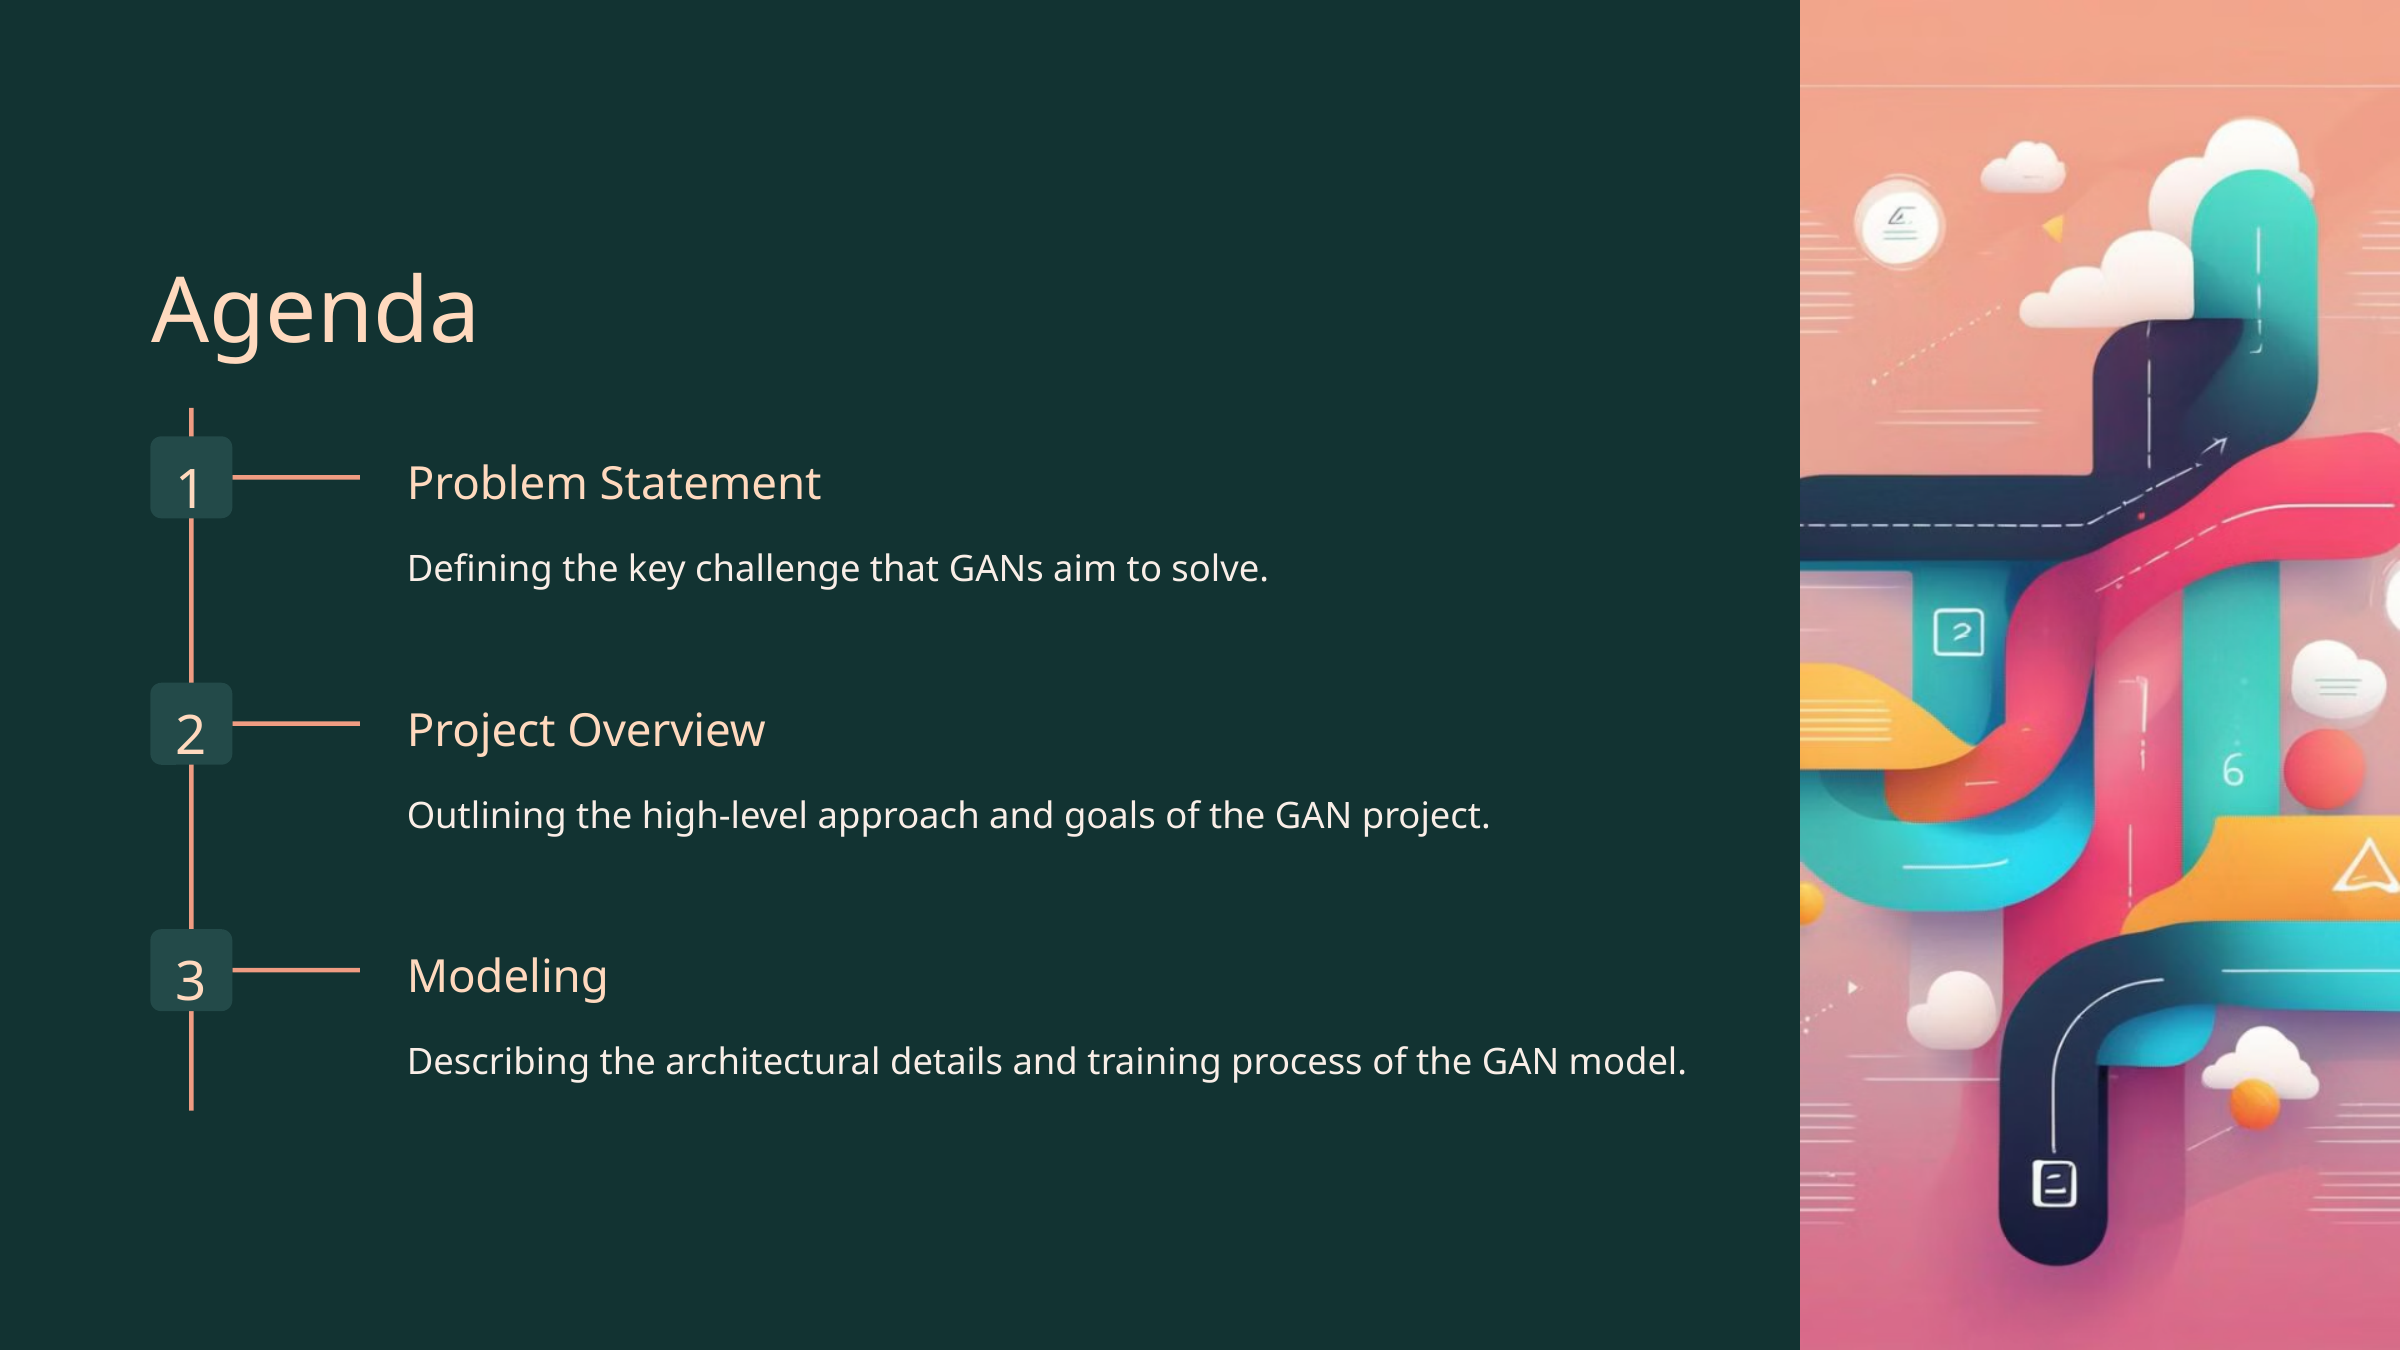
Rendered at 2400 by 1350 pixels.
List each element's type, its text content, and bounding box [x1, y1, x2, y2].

text_box [233, 721, 360, 726]
text_box Describing the architectural details and training process of the GAN model. [391, 1015, 1664, 1075]
text_box Modeling [391, 937, 848, 994]
text_box [189, 765, 194, 929]
text_box [233, 475, 360, 480]
text_box Agenda [136, 239, 1048, 354]
text_box [189, 519, 194, 682]
text_box 3 [176, 936, 207, 1005]
text_box 2 [176, 689, 206, 758]
text_box Problem Statement [391, 444, 848, 502]
text_box [189, 1012, 194, 1111]
text_box Outlining the high-level approach and goals of the GAN project. [391, 769, 1664, 828]
text_box [150, 682, 233, 765]
text_box [0, 0, 1799, 1350]
text_box 1 [181, 443, 201, 512]
text_box [233, 967, 360, 973]
picture [1799, 0, 2400, 1350]
text_box [150, 929, 233, 1012]
text_box Project Overview [391, 690, 848, 748]
text_box [150, 436, 233, 519]
text_box [189, 407, 194, 436]
text_box Defining the key challenge that GANs aim to solve. [391, 523, 1664, 582]
